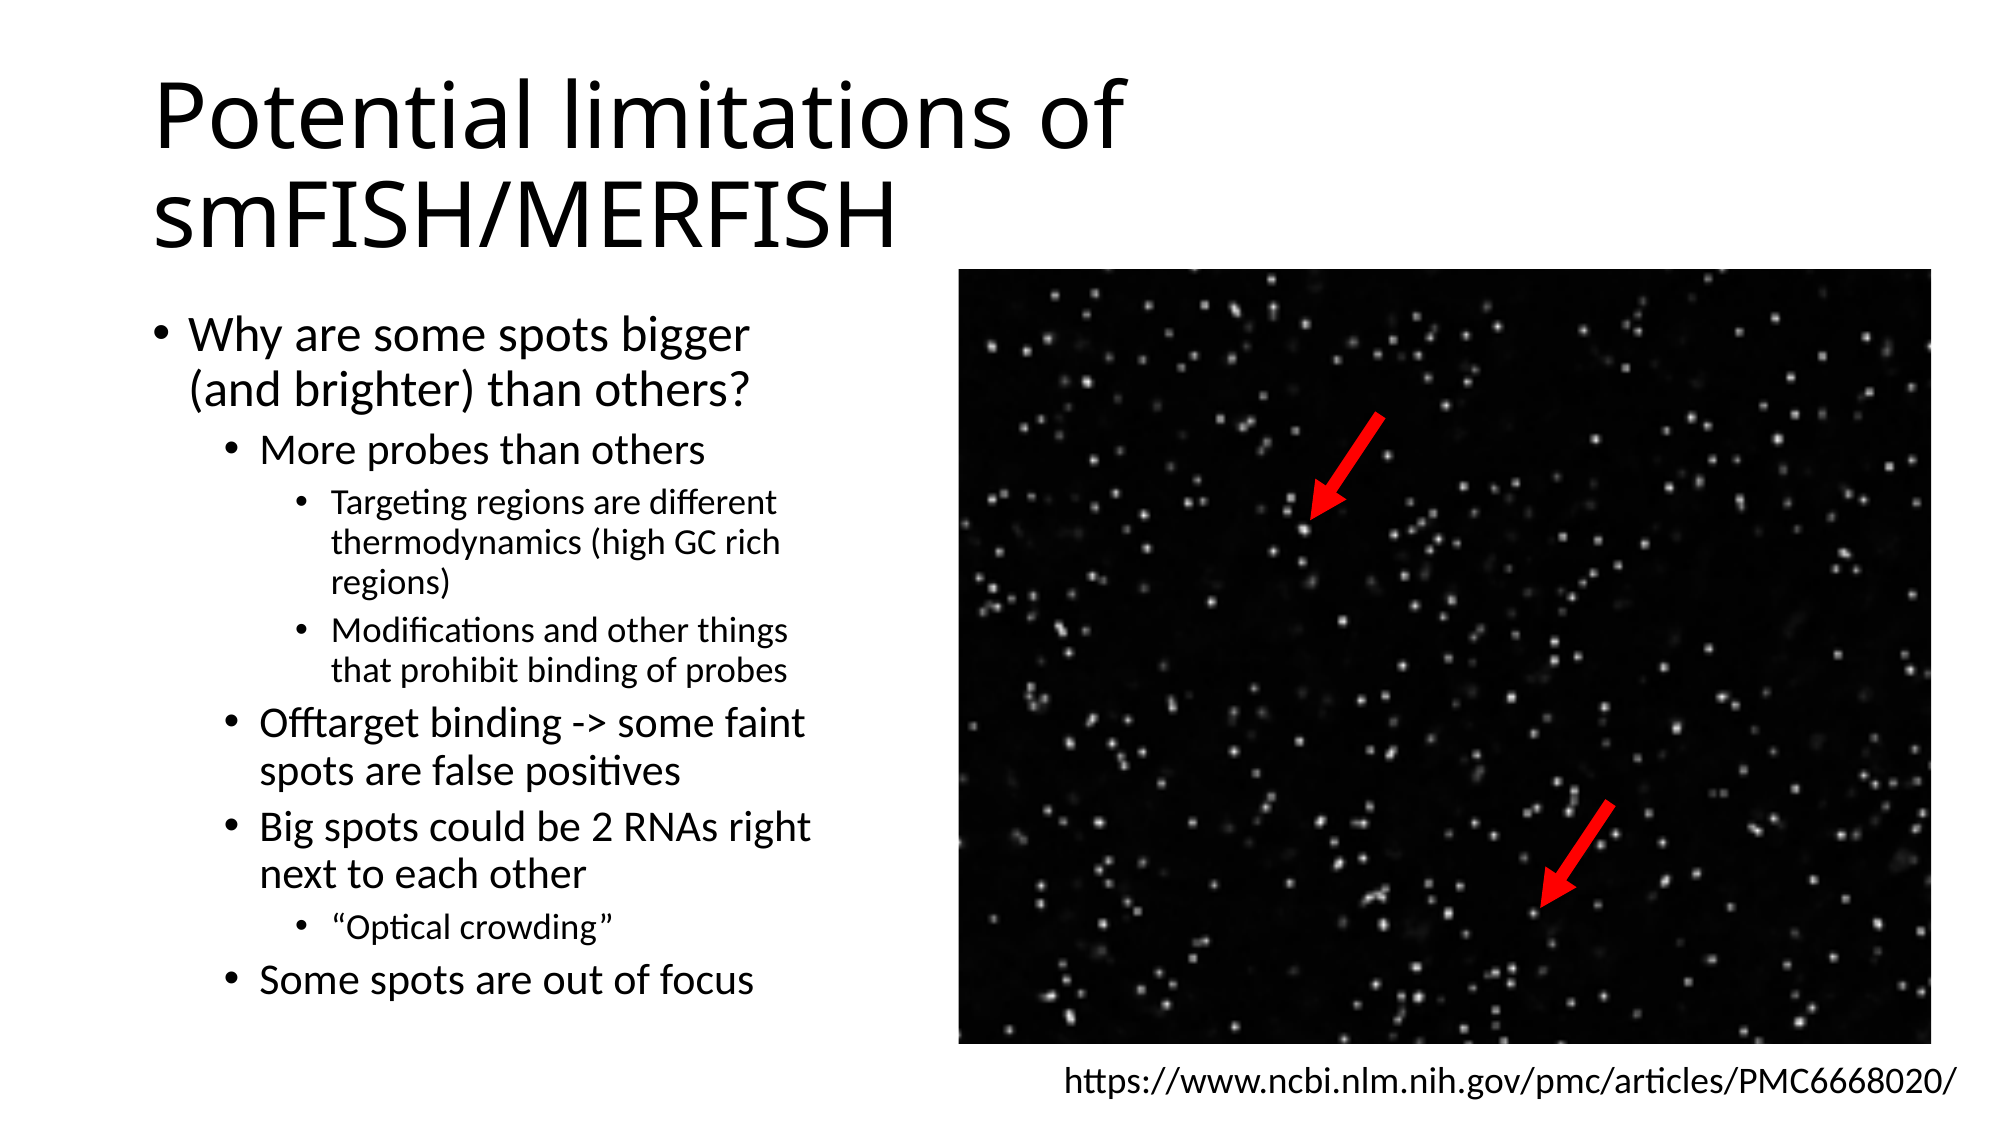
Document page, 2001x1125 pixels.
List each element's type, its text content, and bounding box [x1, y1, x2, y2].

list Why are some spots bigger (and brighter) than others? More probes than others Targeting regions are different thermodynamics (high GC rich regions) Modifications and other things that prohibit binding of probes Offtarget binding -> some faint spots are false positives Big spots could be 2 RNAs right next to each other “Optical crowding” Some spots are out of focus [137, 299, 861, 1014]
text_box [1540, 802, 1611, 909]
title Potential limitations of smFISH/MERFISH [137, 59, 1863, 278]
text_box https://www.ncbi.nlm.nih.gov/pmc/articles/PMC6668020/ [1049, 1048, 2000, 1109]
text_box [1310, 414, 1381, 521]
picture [958, 269, 1932, 1044]
